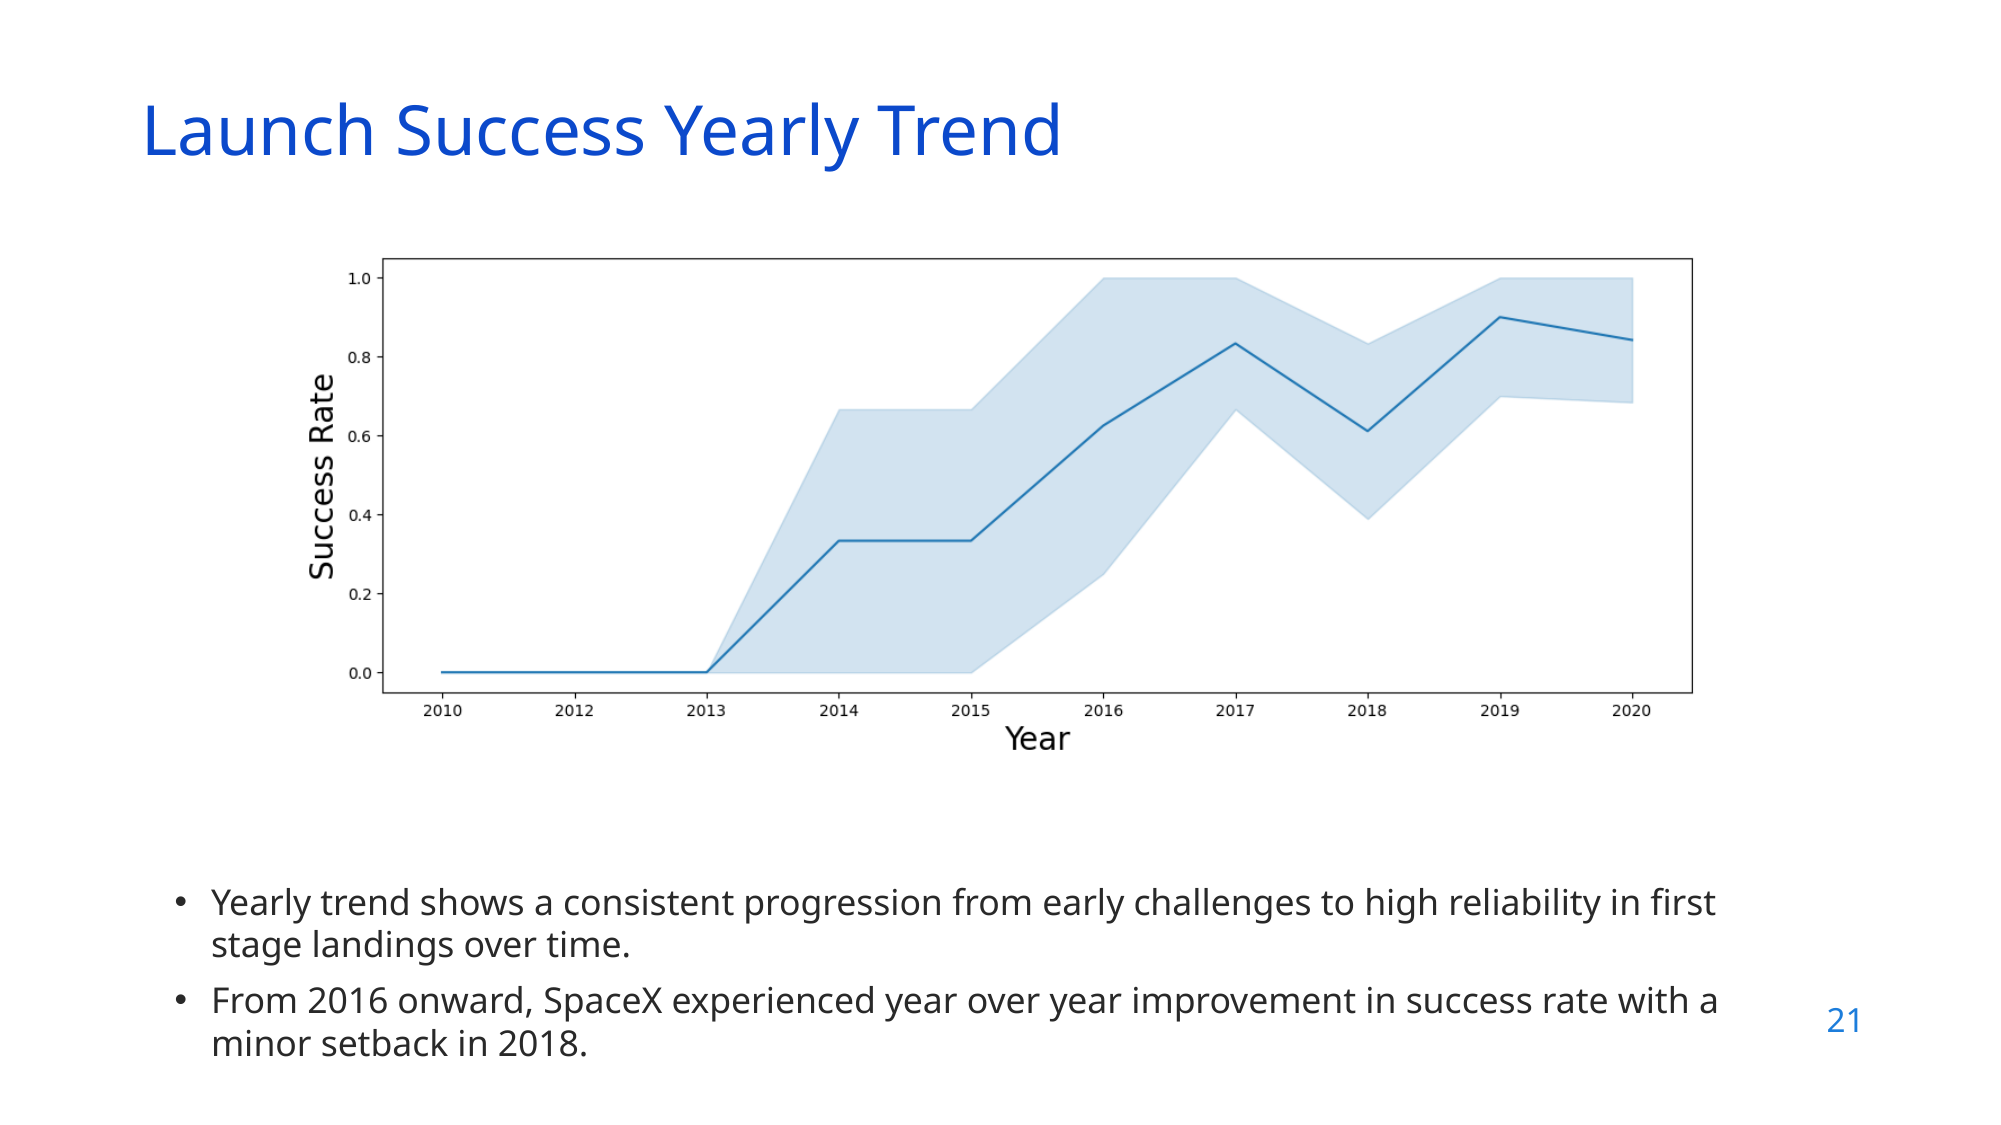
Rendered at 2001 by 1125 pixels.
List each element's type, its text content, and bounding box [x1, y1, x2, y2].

picture [298, 247, 1702, 768]
text_box Yearly trend shows a consistent progression from early challenges to high reliability in first stage landings over time. From 2016 onward, SpaceX experienced year over year improvement in success rate with a minor setback in 2018. [159, 872, 1819, 1073]
text_box Launch Success Yearly Trend [126, 88, 1852, 179]
slide_number 21 [1819, 988, 1880, 1055]
